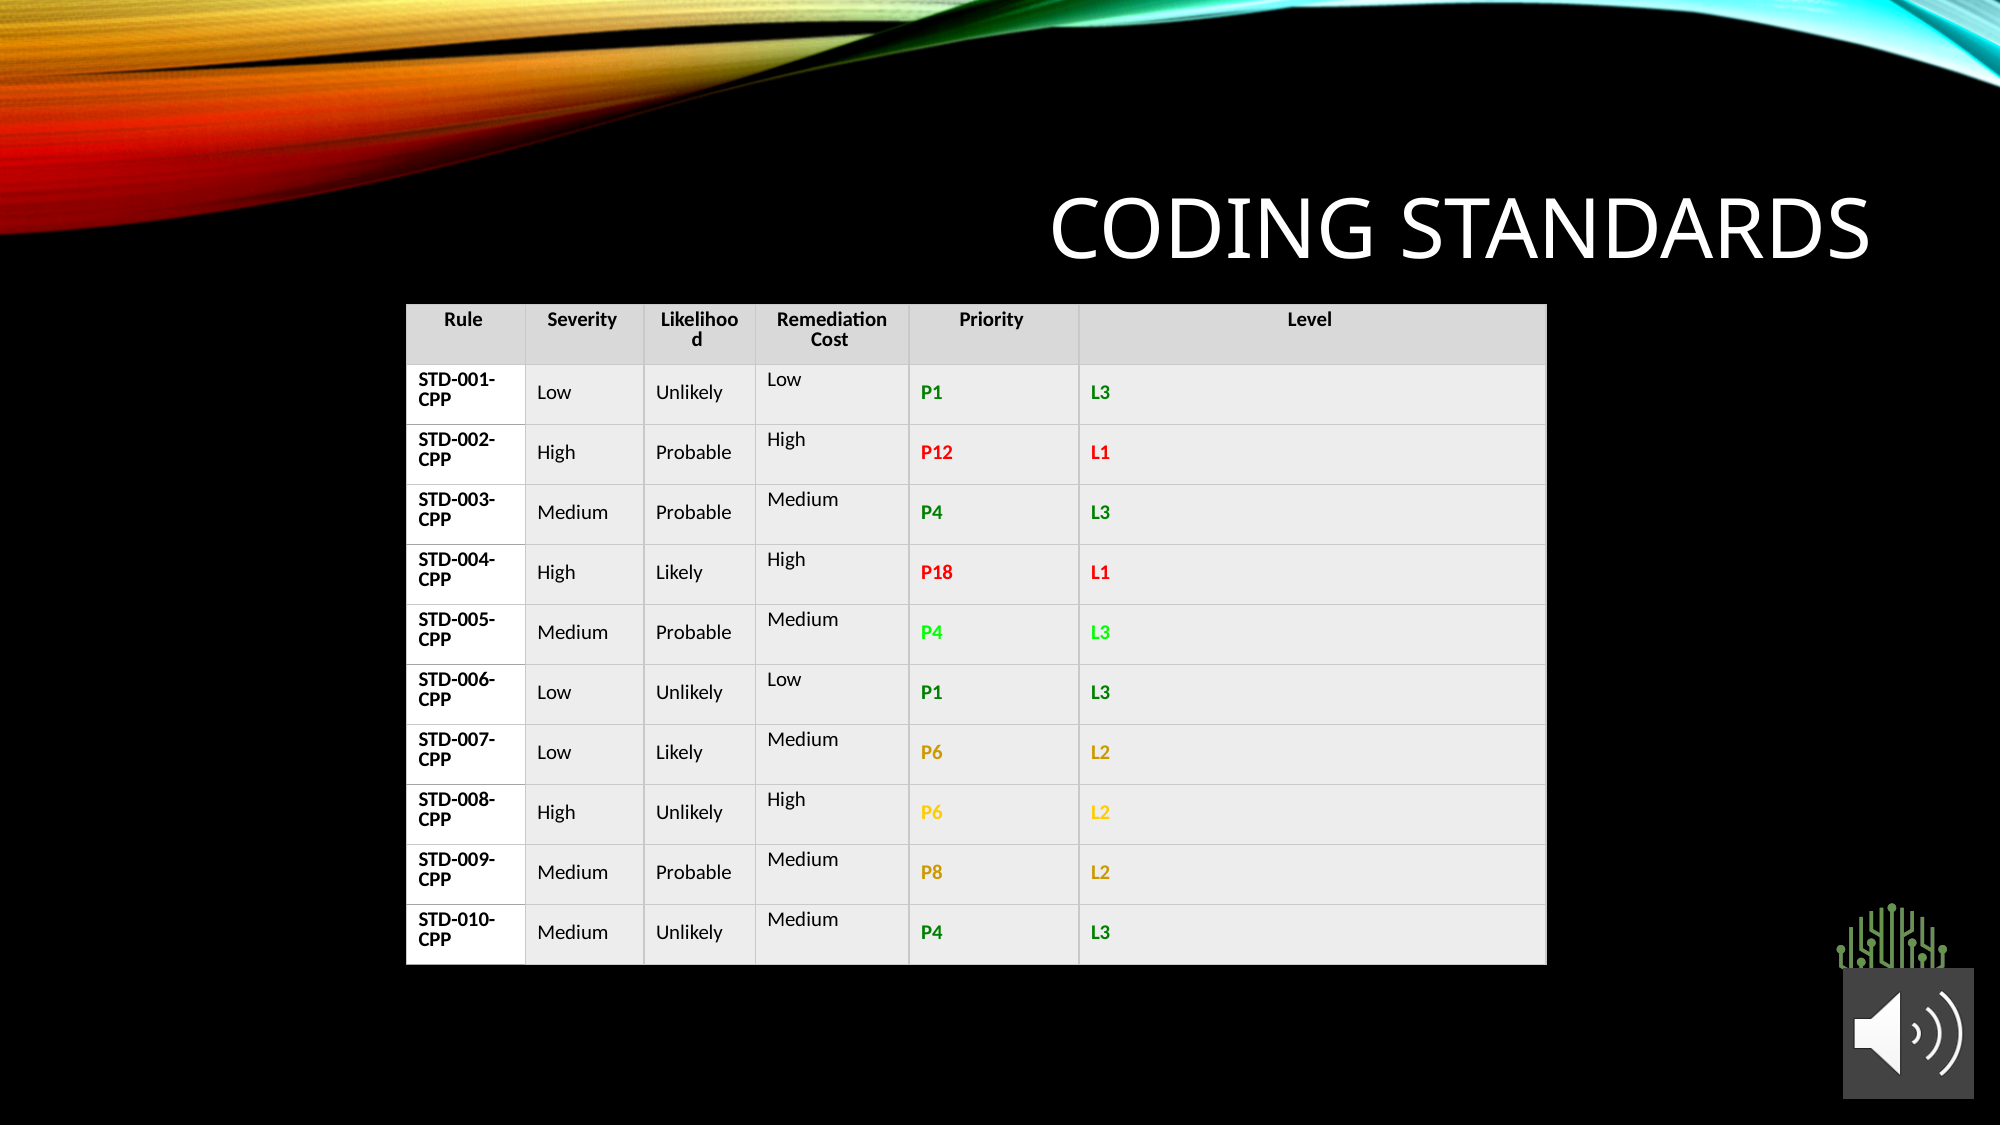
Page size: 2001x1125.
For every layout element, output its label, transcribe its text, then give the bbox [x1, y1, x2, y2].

table_cell L3 [1080, 665, 1545, 724]
table_cell STD-007-CPP [407, 725, 525, 784]
table_cell High [526, 545, 643, 604]
table_cell STD-008-CPP [407, 785, 525, 844]
table_cell P1 [910, 365, 1078, 424]
table_cell Medium [756, 905, 908, 964]
table_cell L1 [1080, 425, 1545, 484]
table_cell Low [756, 665, 908, 724]
table_cell Medium [526, 605, 643, 664]
table_cell P18 [910, 545, 1078, 604]
table_cell Low [526, 665, 643, 724]
table_header Rule [407, 305, 525, 364]
table_cell L3 [1080, 485, 1545, 544]
table_cell Probable [645, 605, 755, 664]
table_cell STD-001-CPP [407, 365, 525, 424]
table_header Level [1080, 305, 1545, 364]
table_cell High [756, 785, 908, 844]
table_cell Low [526, 725, 643, 784]
table_header Remediation Cost [756, 305, 908, 364]
table_cell STD-010-CPP [407, 905, 525, 964]
table_header Severity [526, 305, 643, 364]
picture [0, 0, 2000, 237]
table_cell Probable [645, 845, 755, 904]
table_cell STD-002-CPP [407, 425, 525, 484]
table_cell P12 [910, 425, 1078, 484]
table_cell P8 [910, 845, 1078, 904]
table_cell STD-009-CPP [407, 845, 525, 904]
title CODING STANDARDS [474, 125, 1888, 338]
table_cell P6 [910, 785, 1078, 844]
table_cell STD-003-CPP [407, 485, 525, 544]
table_cell Unlikely [645, 905, 755, 964]
table_cell Medium [756, 845, 908, 904]
table_cell Low [526, 365, 643, 424]
table_header Likelihood [645, 305, 755, 364]
table_cell L1 [1080, 545, 1545, 604]
table_cell High [526, 785, 643, 844]
table_cell STD-005-CPP [407, 605, 525, 664]
picture [1817, 892, 1976, 1101]
table_cell High [756, 425, 908, 484]
table_cell Medium [526, 845, 643, 904]
table_cell L2 [1080, 845, 1545, 904]
table_cell Medium [526, 905, 643, 964]
table_cell P4 [910, 605, 1078, 664]
table_cell Medium [756, 485, 908, 544]
table_cell Medium [526, 485, 643, 544]
table_cell Medium [756, 725, 908, 784]
table_cell Low [756, 365, 908, 424]
table_cell Likely [645, 725, 755, 784]
table_cell P4 [910, 905, 1078, 964]
table_cell STD-006-CPP [407, 665, 525, 724]
table_cell P6 [910, 725, 1078, 784]
table_cell L2 [1080, 725, 1545, 784]
table_cell Likely [645, 545, 755, 604]
table_cell P1 [910, 665, 1078, 724]
table_cell Unlikely [645, 365, 755, 424]
table_cell Probable [645, 485, 755, 544]
table_cell Unlikely [645, 665, 755, 724]
table_cell L3 [1080, 605, 1545, 664]
table_cell P4 [910, 485, 1078, 544]
table_cell Probable [645, 425, 755, 484]
table_cell L3 [1080, 905, 1545, 964]
table_cell Unlikely [645, 785, 755, 844]
table_cell High [526, 425, 643, 484]
table_cell STD-004-CPP [407, 545, 525, 604]
table_cell L2 [1080, 785, 1545, 844]
table_cell High [756, 545, 908, 604]
table_header Priority [910, 305, 1078, 364]
table_cell Medium [756, 605, 908, 664]
table_cell L3 [1080, 365, 1545, 424]
